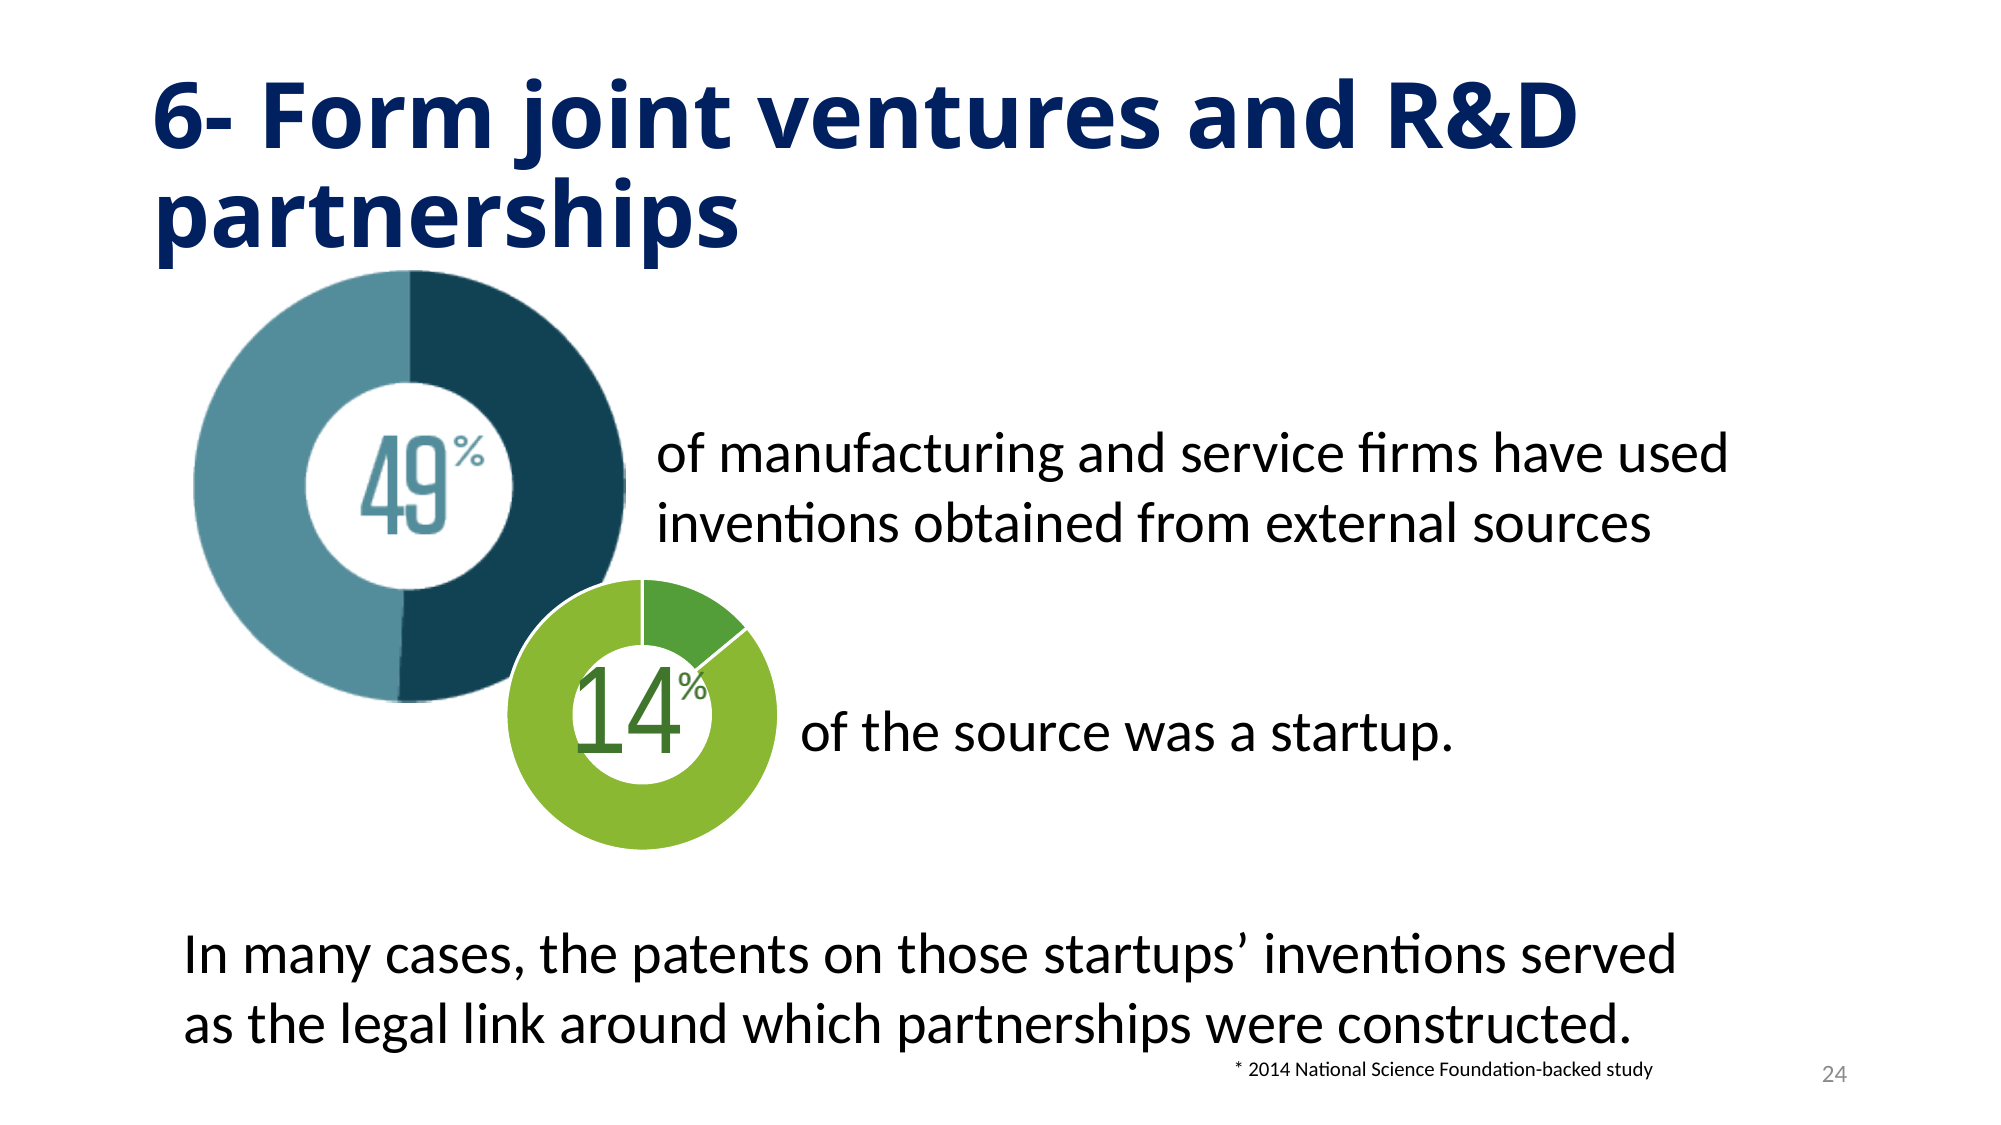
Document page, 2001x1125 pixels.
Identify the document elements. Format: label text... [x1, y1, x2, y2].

text_box of manufacturing and service firms have used inventions obtained from external sources [641, 406, 1766, 562]
text_box In many cases, the patents on those startups’ inventions served as the legal link around which partnerships were constructed. * 2014 National Science Foundation-backed study [0, 908, 1725, 1088]
slide_number 24 [1412, 1042, 1863, 1103]
title 6- Form joint ventures and R&D partnerships [137, 59, 1863, 278]
text_box of the source was a startup. [906, 685, 1471, 771]
chart [424, 561, 906, 881]
picture [193, 270, 626, 703]
